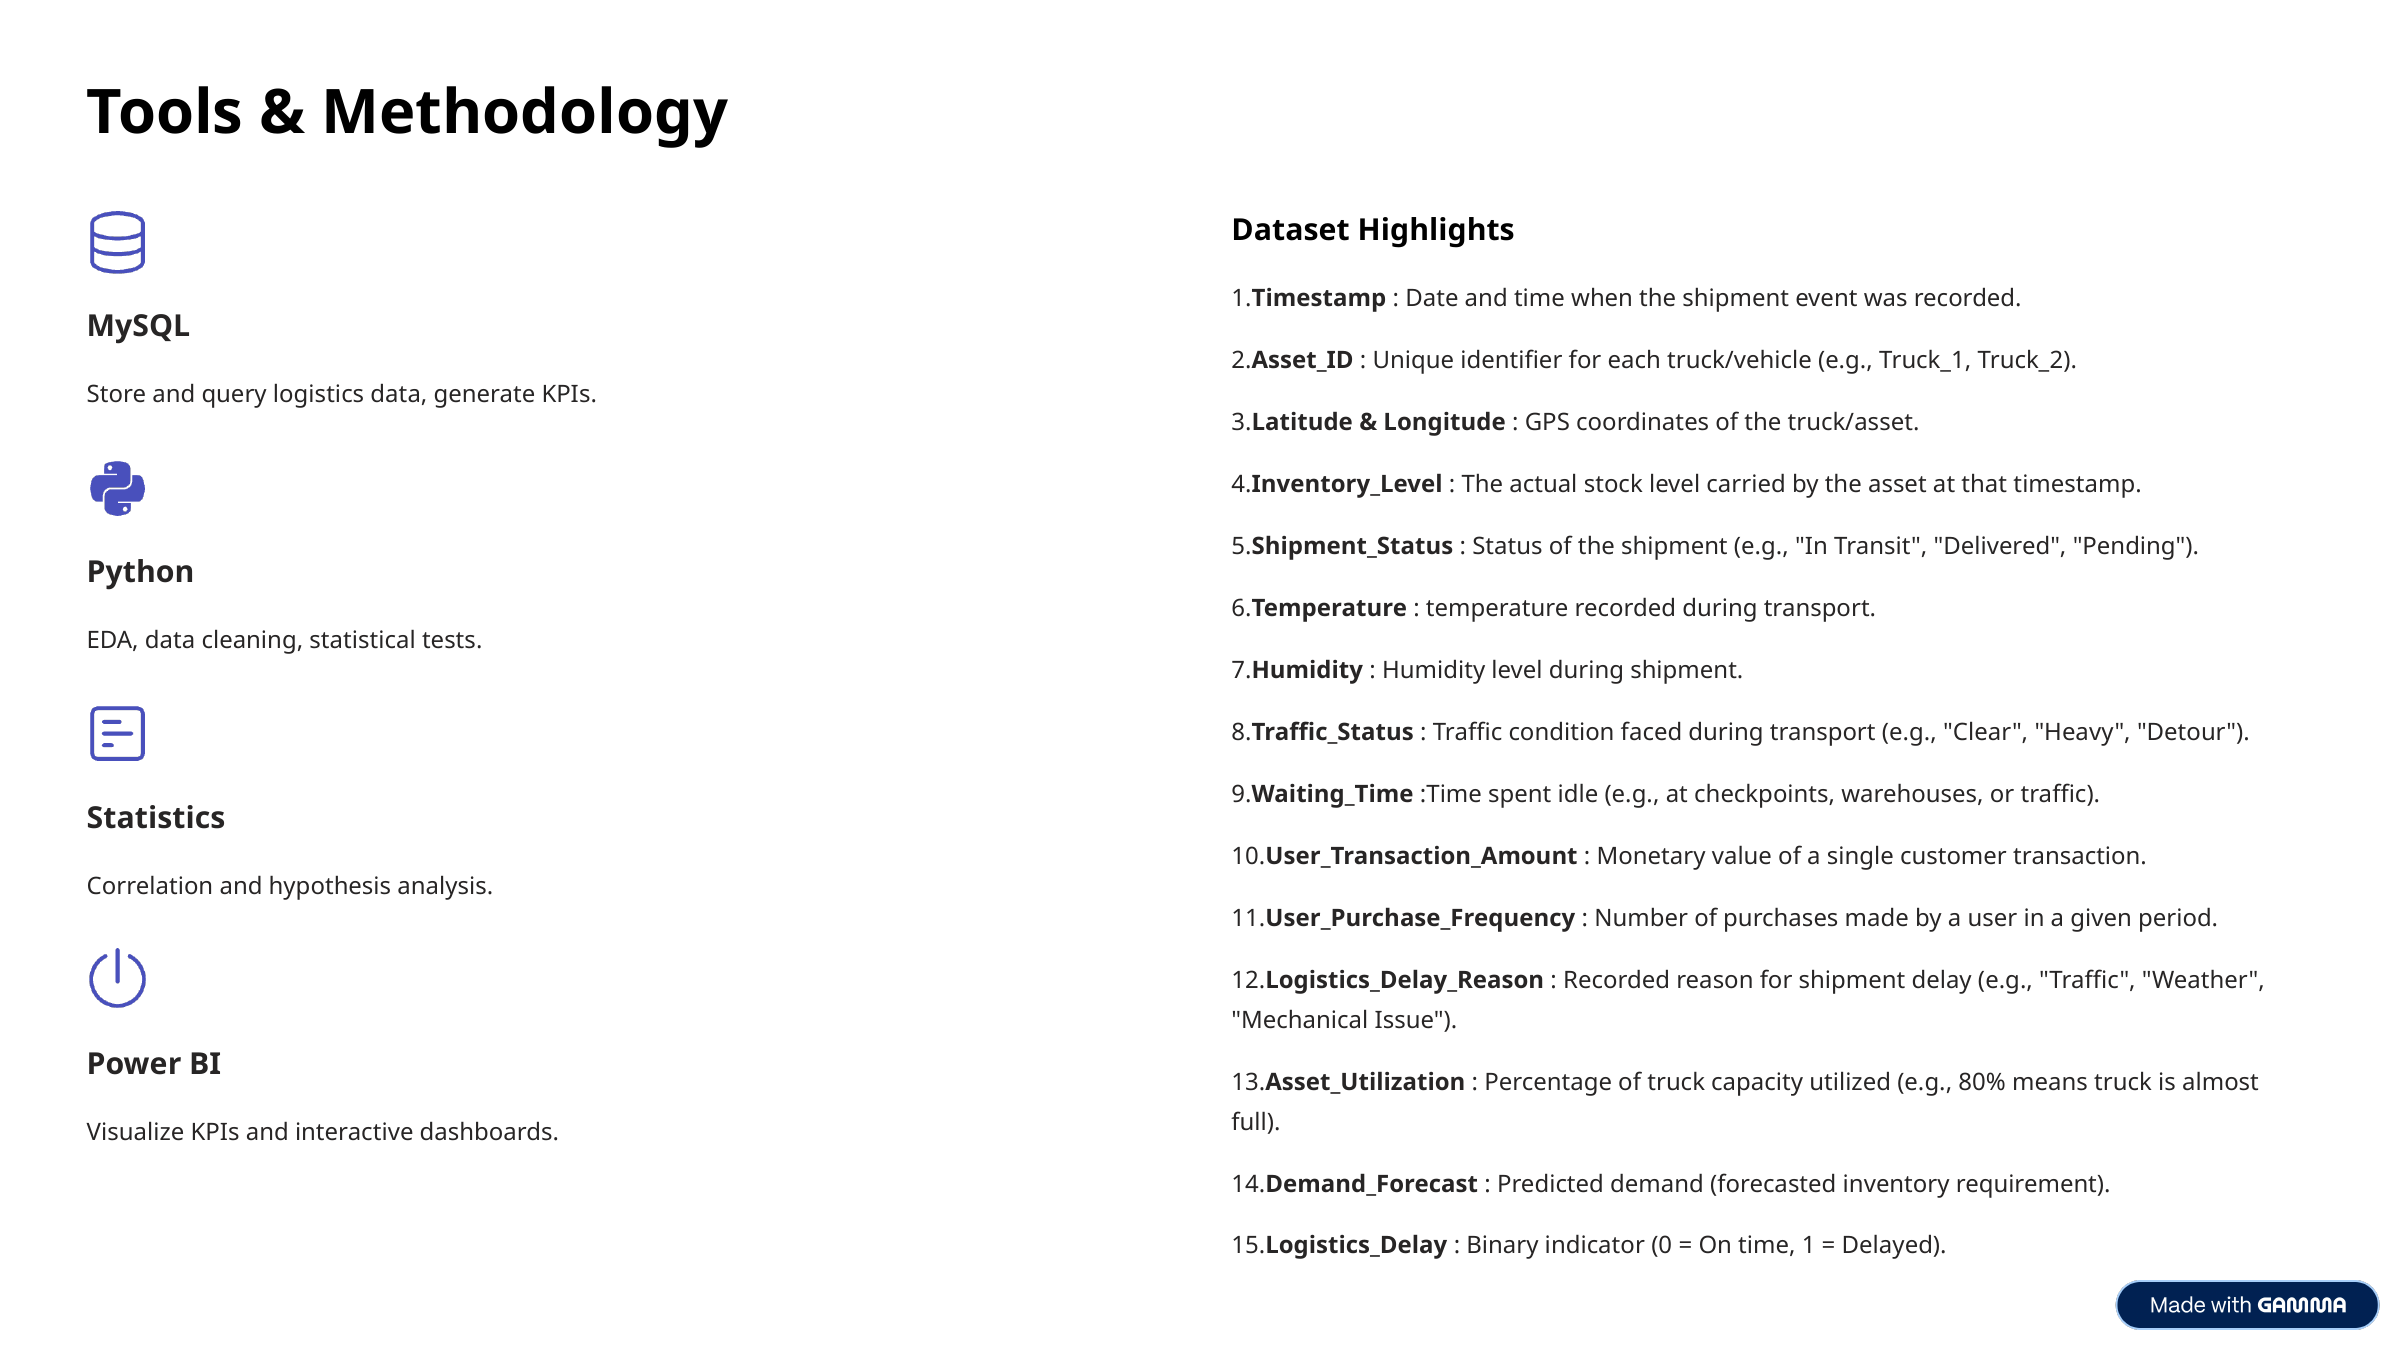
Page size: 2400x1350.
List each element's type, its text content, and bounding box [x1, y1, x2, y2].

text_box 12.Logistics_Delay_Reason : Recorded reason for shipment delay (e.g., "Traffic", "Weather", "Mechanical Issue"). [1231, 953, 2315, 1034]
picture [2106, 1271, 2389, 1339]
text_box Statistics [86, 796, 397, 835]
text_box 1.Timestamp : Date and time when the shipment event was recorded. [1231, 271, 2315, 312]
text_box 10.User_Transaction_Amount : Monetary value of a single customer transaction. [1231, 829, 2315, 870]
text_box 2.Asset_ID : Unique identifier for each truck/vehicle (e.g., Truck_1, Truck_2). [1231, 333, 2315, 374]
text_box Correlation and hypothesis analysis. [86, 859, 1170, 900]
picture [86, 948, 149, 1011]
picture [86, 457, 149, 520]
text_box Visualize KPIs and interactive dashboards. [86, 1105, 1170, 1146]
text_box Store and query logistics data, generate KPIs. [86, 367, 1170, 408]
text_box Tools & Methodology [86, 68, 725, 147]
text_box 7.Humidity : Humidity level during shipment. [1231, 643, 2315, 684]
text_box 15.Logistics_Delay : Binary indicator (0 = On time, 1 = Delayed). [1231, 1219, 2315, 1259]
text_box 14.Demand_Forecast : Predicted demand (forecasted inventory requirement). [1231, 1157, 2315, 1197]
text_box EDA, data cleaning, statistical tests. [86, 613, 1170, 654]
text_box MySQL [86, 304, 397, 343]
text_box 4.Inventory_Level : The actual stock level carried by the asset at that timestamp. [1231, 457, 2315, 498]
picture [86, 702, 149, 765]
text_box 8.Traffic_Status : Traffic condition faced during transport (e.g., "Clear", "Heavy", "Detour"). [1231, 705, 2315, 746]
text_box Dataset Highlights [1231, 208, 1542, 247]
text_box 13.Asset_Utilization : Percentage of truck capacity utilized (e.g., 80% means truck is almost full). [1231, 1055, 2315, 1135]
text_box 3.Latitude & Longitude : GPS coordinates of the truck/asset. [1231, 395, 2315, 436]
text_box 6.Temperature : temperature recorded during transport. [1231, 581, 2315, 622]
text_box 11.User_Purchase_Frequency : Number of purchases made by a user in a given period. [1231, 891, 2315, 932]
text_box Power BI [86, 1041, 397, 1081]
text_box Python [86, 550, 397, 589]
picture [86, 211, 149, 274]
text_box 9.Waiting_Time :Time spent idle (e.g., at checkpoints, warehouses, or traffic). [1231, 767, 2315, 808]
text_box 5.Shipment_Status : Status of the shipment (e.g., "In Transit", "Delivered", "Pending"). [1231, 519, 2315, 560]
